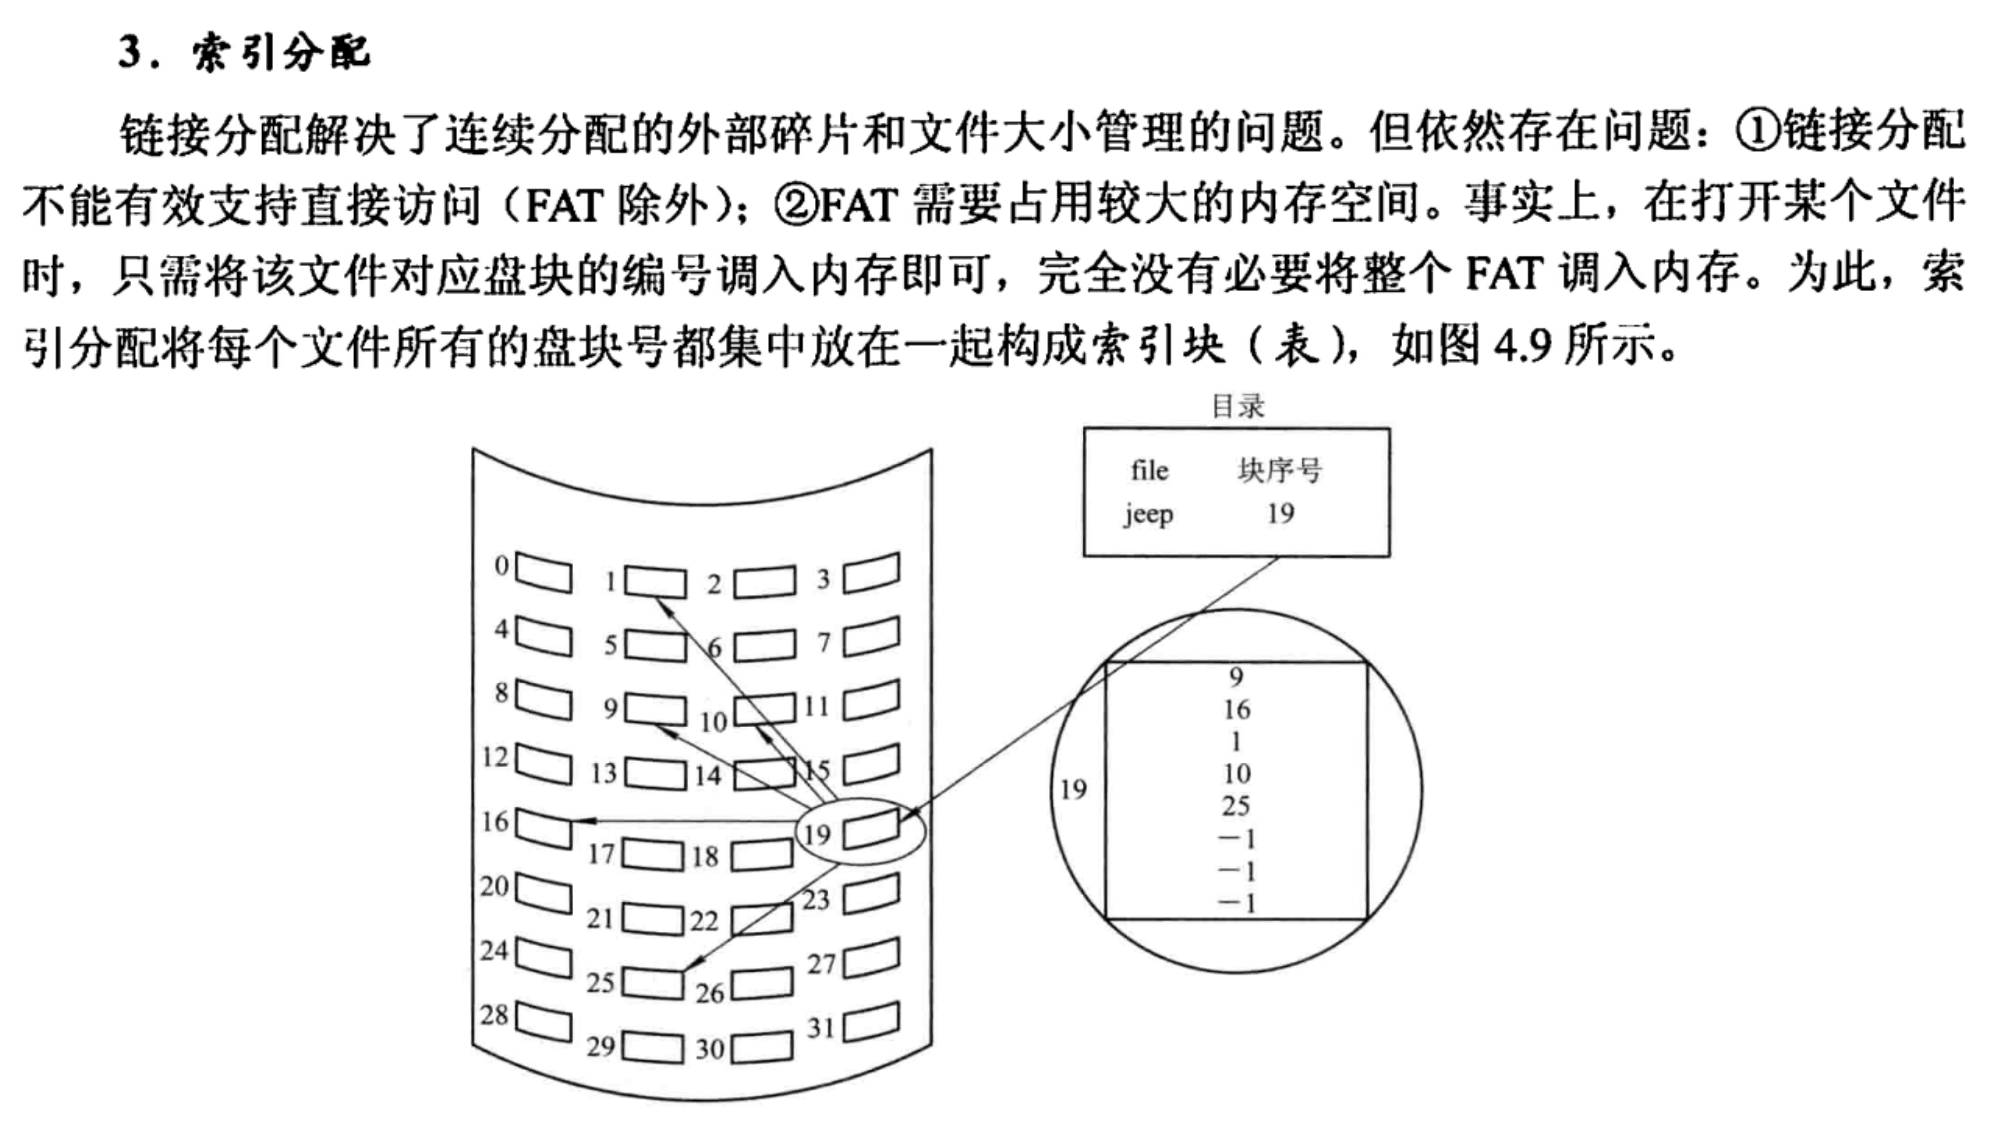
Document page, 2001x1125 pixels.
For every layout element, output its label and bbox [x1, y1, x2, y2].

list [0, 14, 1979, 391]
picture [459, 384, 1426, 1125]
